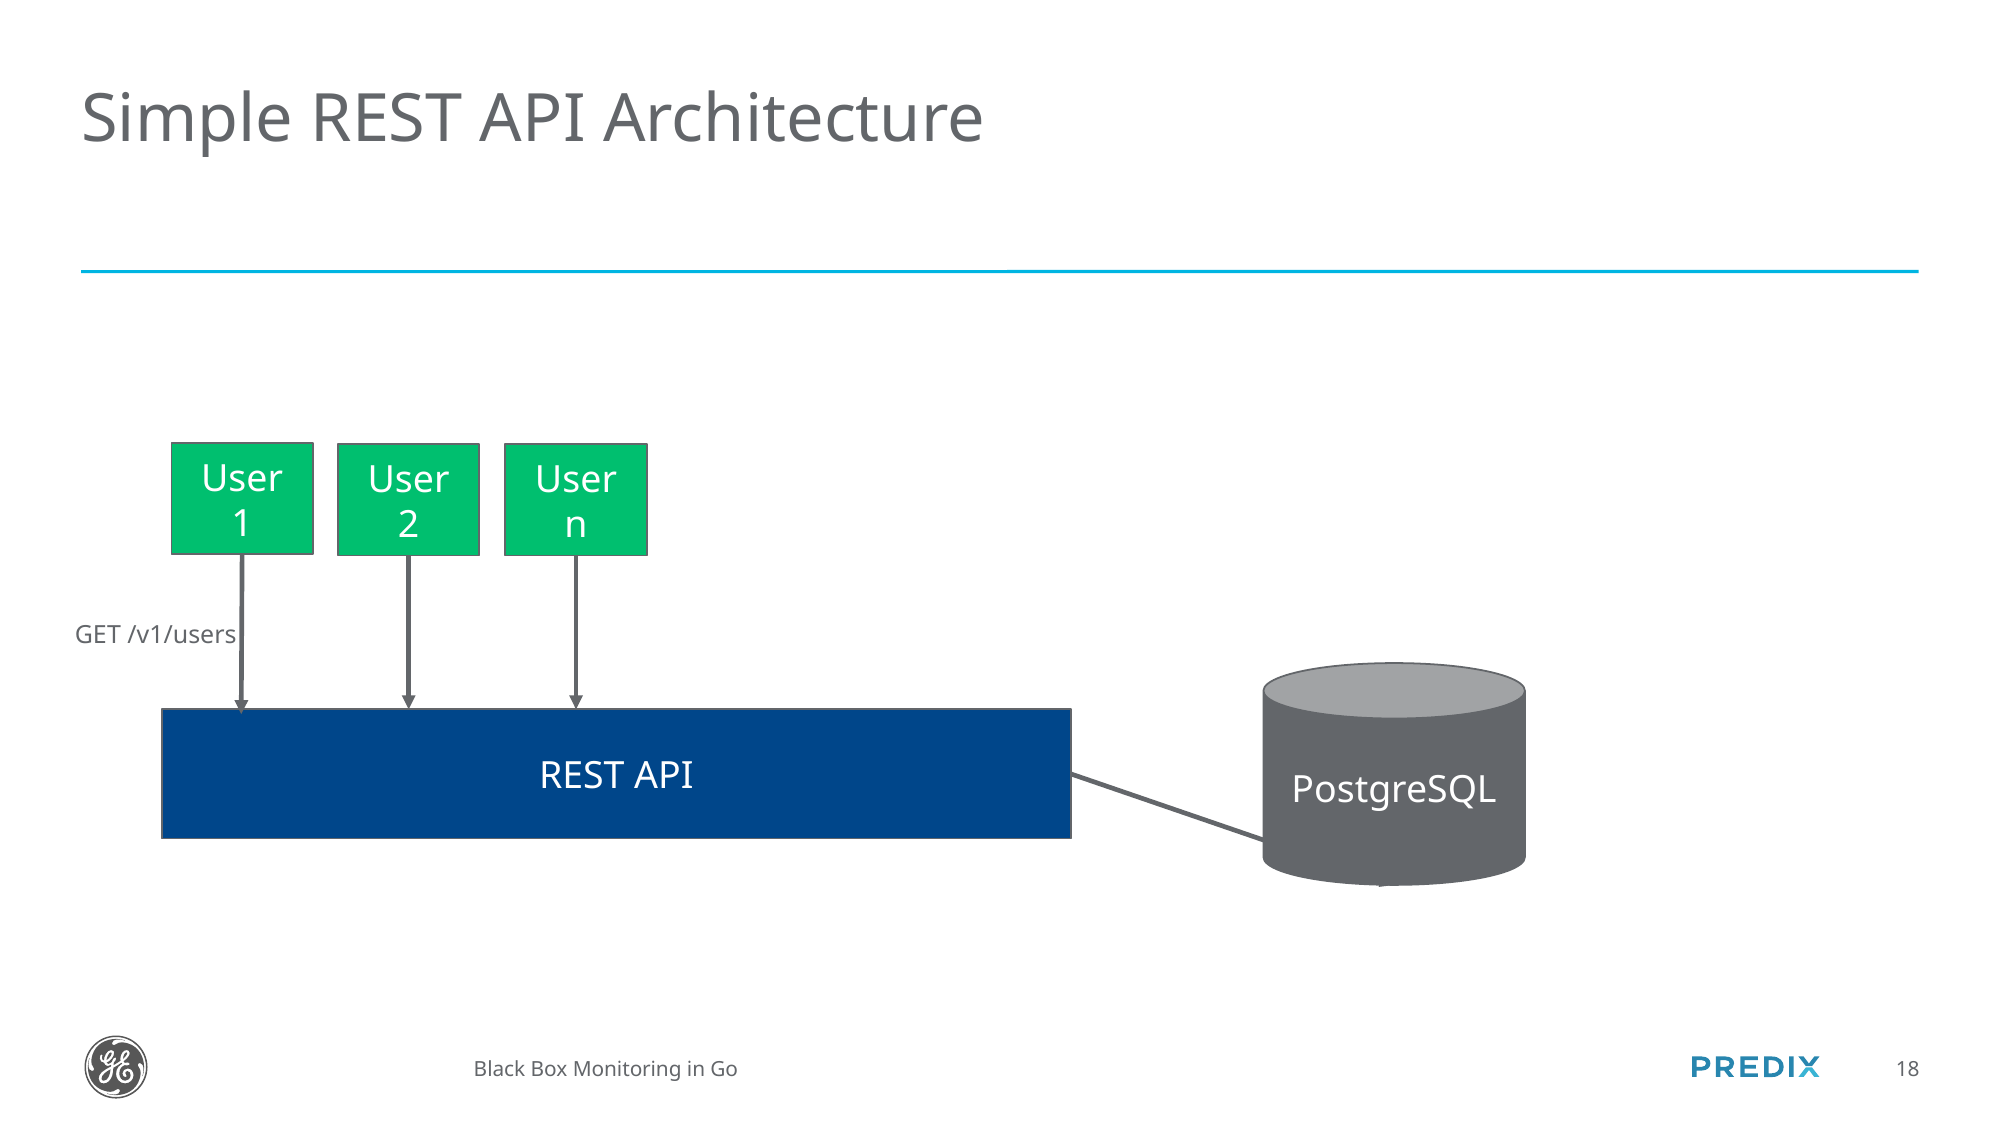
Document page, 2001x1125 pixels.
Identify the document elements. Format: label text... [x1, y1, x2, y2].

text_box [1265, 664, 1523, 717]
text_box User n [504, 443, 648, 556]
text_box User 1 [171, 442, 314, 555]
text_box User 2 [337, 443, 480, 556]
text_box PostgreSQL [1262, 662, 1526, 886]
footer Black Box Monitoring in Go [208, 1055, 738, 1086]
text_box REST API [161, 708, 1072, 839]
text_box GET /v1/users [74, 618, 237, 649]
title Simple REST API Architecture [81, 83, 1919, 234]
slide_number 18 [1865, 1055, 1920, 1086]
